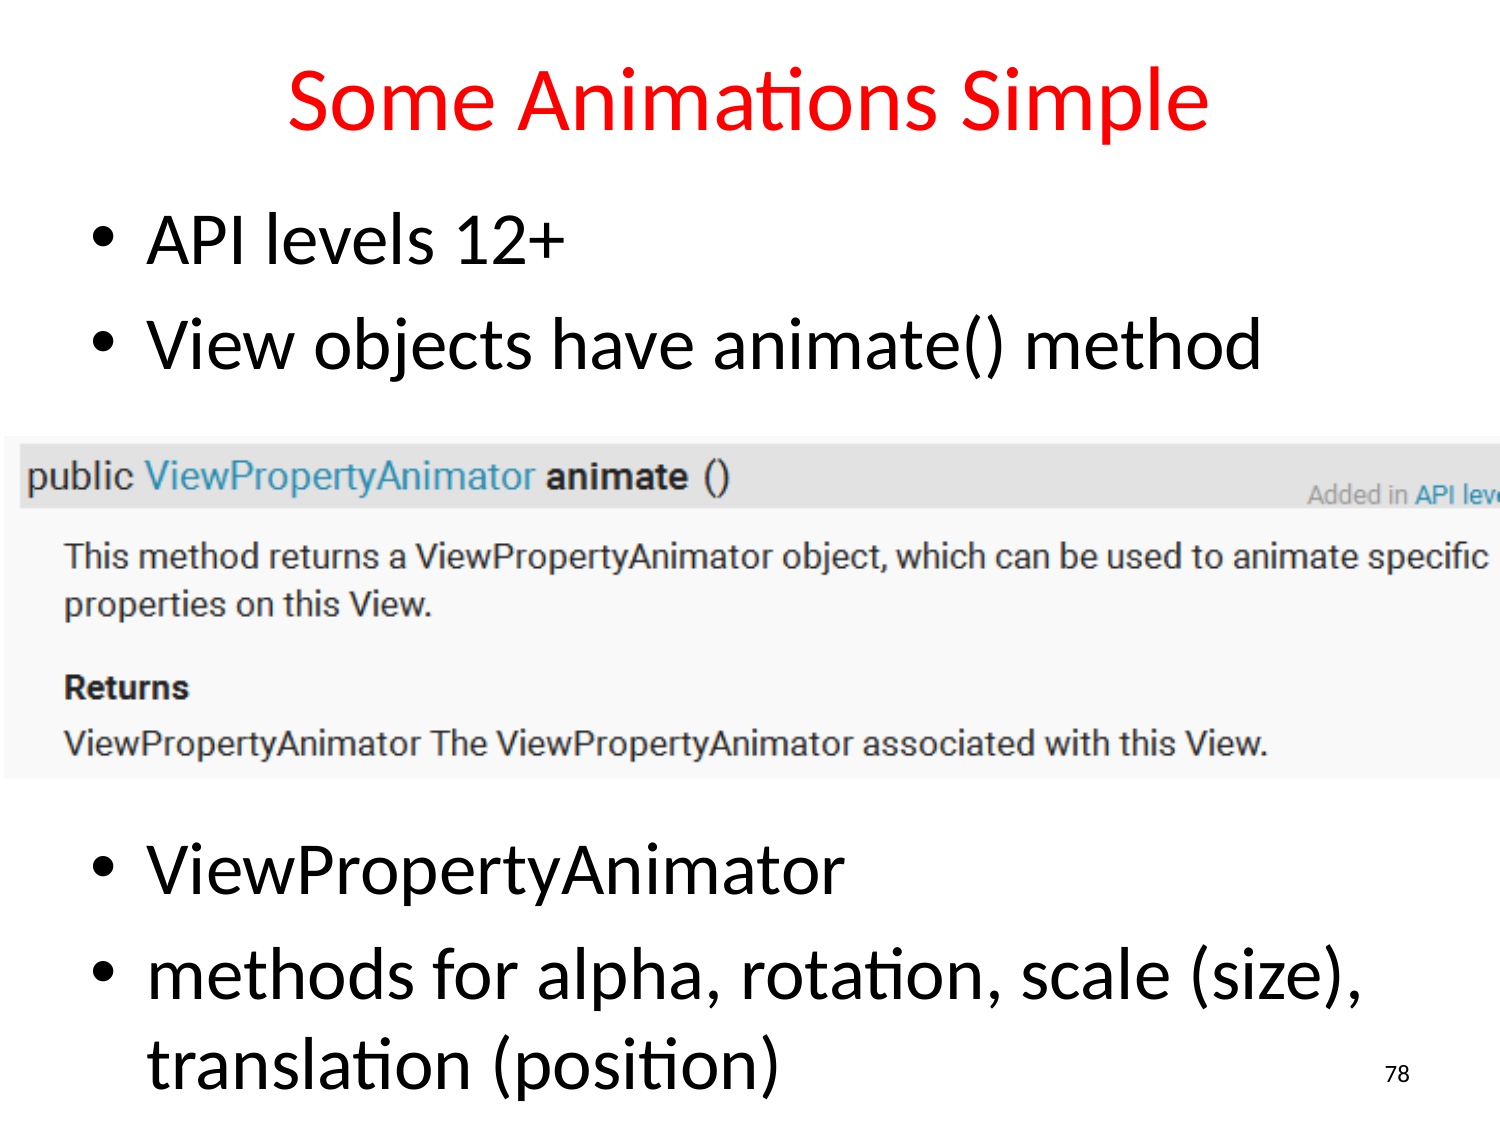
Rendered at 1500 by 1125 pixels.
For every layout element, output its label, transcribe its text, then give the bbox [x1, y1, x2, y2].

list API levels 12+ View objects have animate() method ViewPropertyAnimator methods for alpha, rotation, scale (size), translation (position) [75, 786, 1500, 1125]
list API levels 12+ View objects have animate() method ViewPropertyAnimator methods for alpha, rotation, scale (size), translation (position) [75, 182, 1500, 436]
picture [3, 436, 1500, 779]
slide_number 78 [1074, 1042, 1425, 1103]
title Some Animations Simple [75, 0, 1425, 182]
